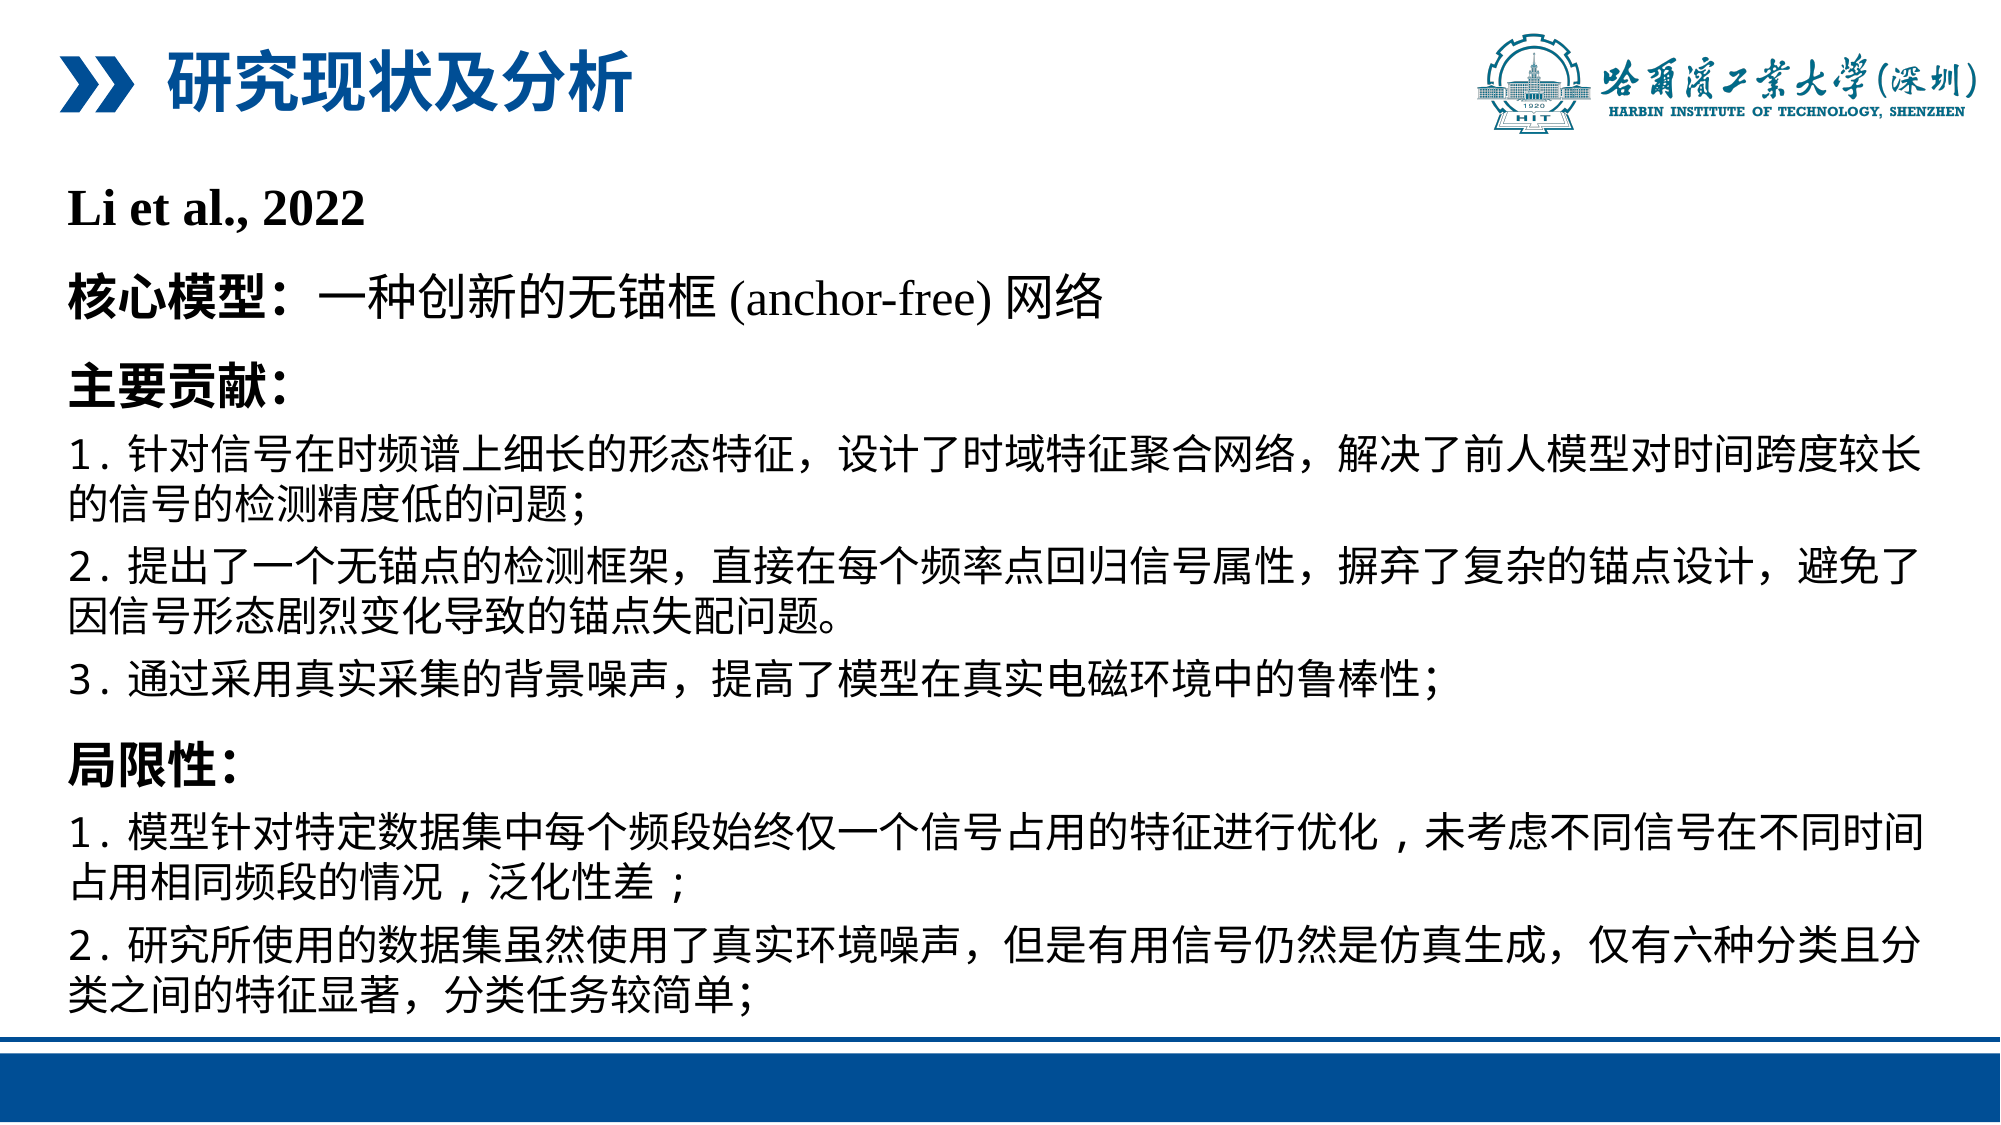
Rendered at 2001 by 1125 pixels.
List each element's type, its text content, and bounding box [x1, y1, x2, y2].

text_box 主要贡献： 1.针对信号在时频谱上细长的形态特征，设计了时域特征聚合网络，解决了前人模型对时间跨度较长的信号的检测精度低的问题； 2.提出了一个无锚点的检测框架，直接在每个频率点回归信号属性，摒弃了复杂的锚点设计，避免了因信号形态剧烈变化导致的锚点失配问题。 3.通过采用真实采集的背景噪声，提高了模型在真实电磁环境中的鲁棒性； [52, 347, 1947, 711]
text_box 核心模型：一种创新的无锚框(anchor-free)网络 [52, 258, 1900, 333]
text_box 局限性： 1.模型针对特定数据集中每个频段始终仅一个信号占用的特征进行优化,未考虑不同信号在不同时间占用相同频段的情况,泛化性差; 2.研究所使用的数据集虽然使用了真实环境噪声，但是有用信号仍然是仿真生成，仅有六种分类且分类之间的特征显著，分类任务较简单； [52, 726, 1947, 1027]
text_box Li et al., 2022 [52, 166, 507, 244]
list 研究现状及分析 [152, 34, 1440, 135]
picture [1475, 32, 1983, 137]
